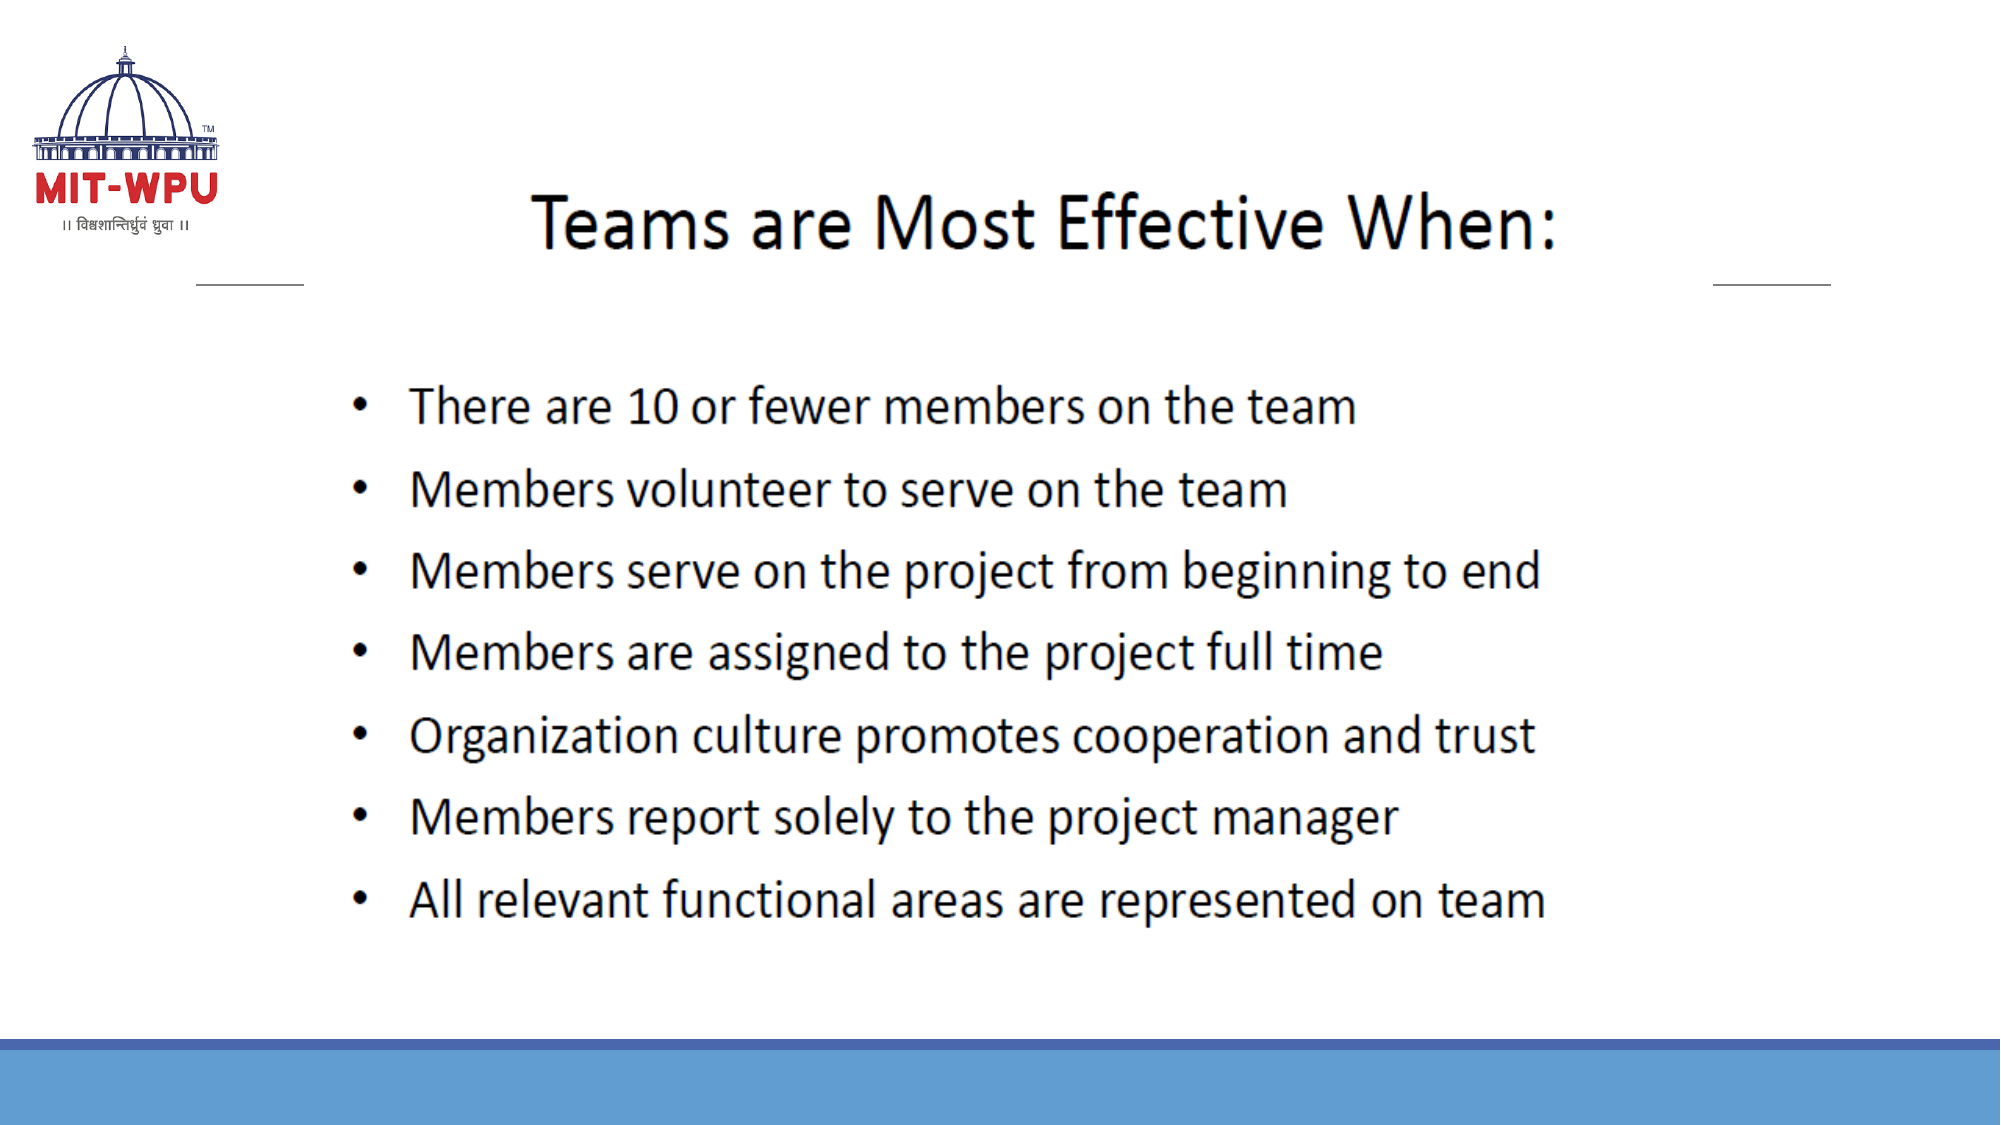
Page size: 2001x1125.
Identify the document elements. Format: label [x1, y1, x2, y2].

picture [31, 46, 241, 236]
picture [304, 140, 1713, 1018]
